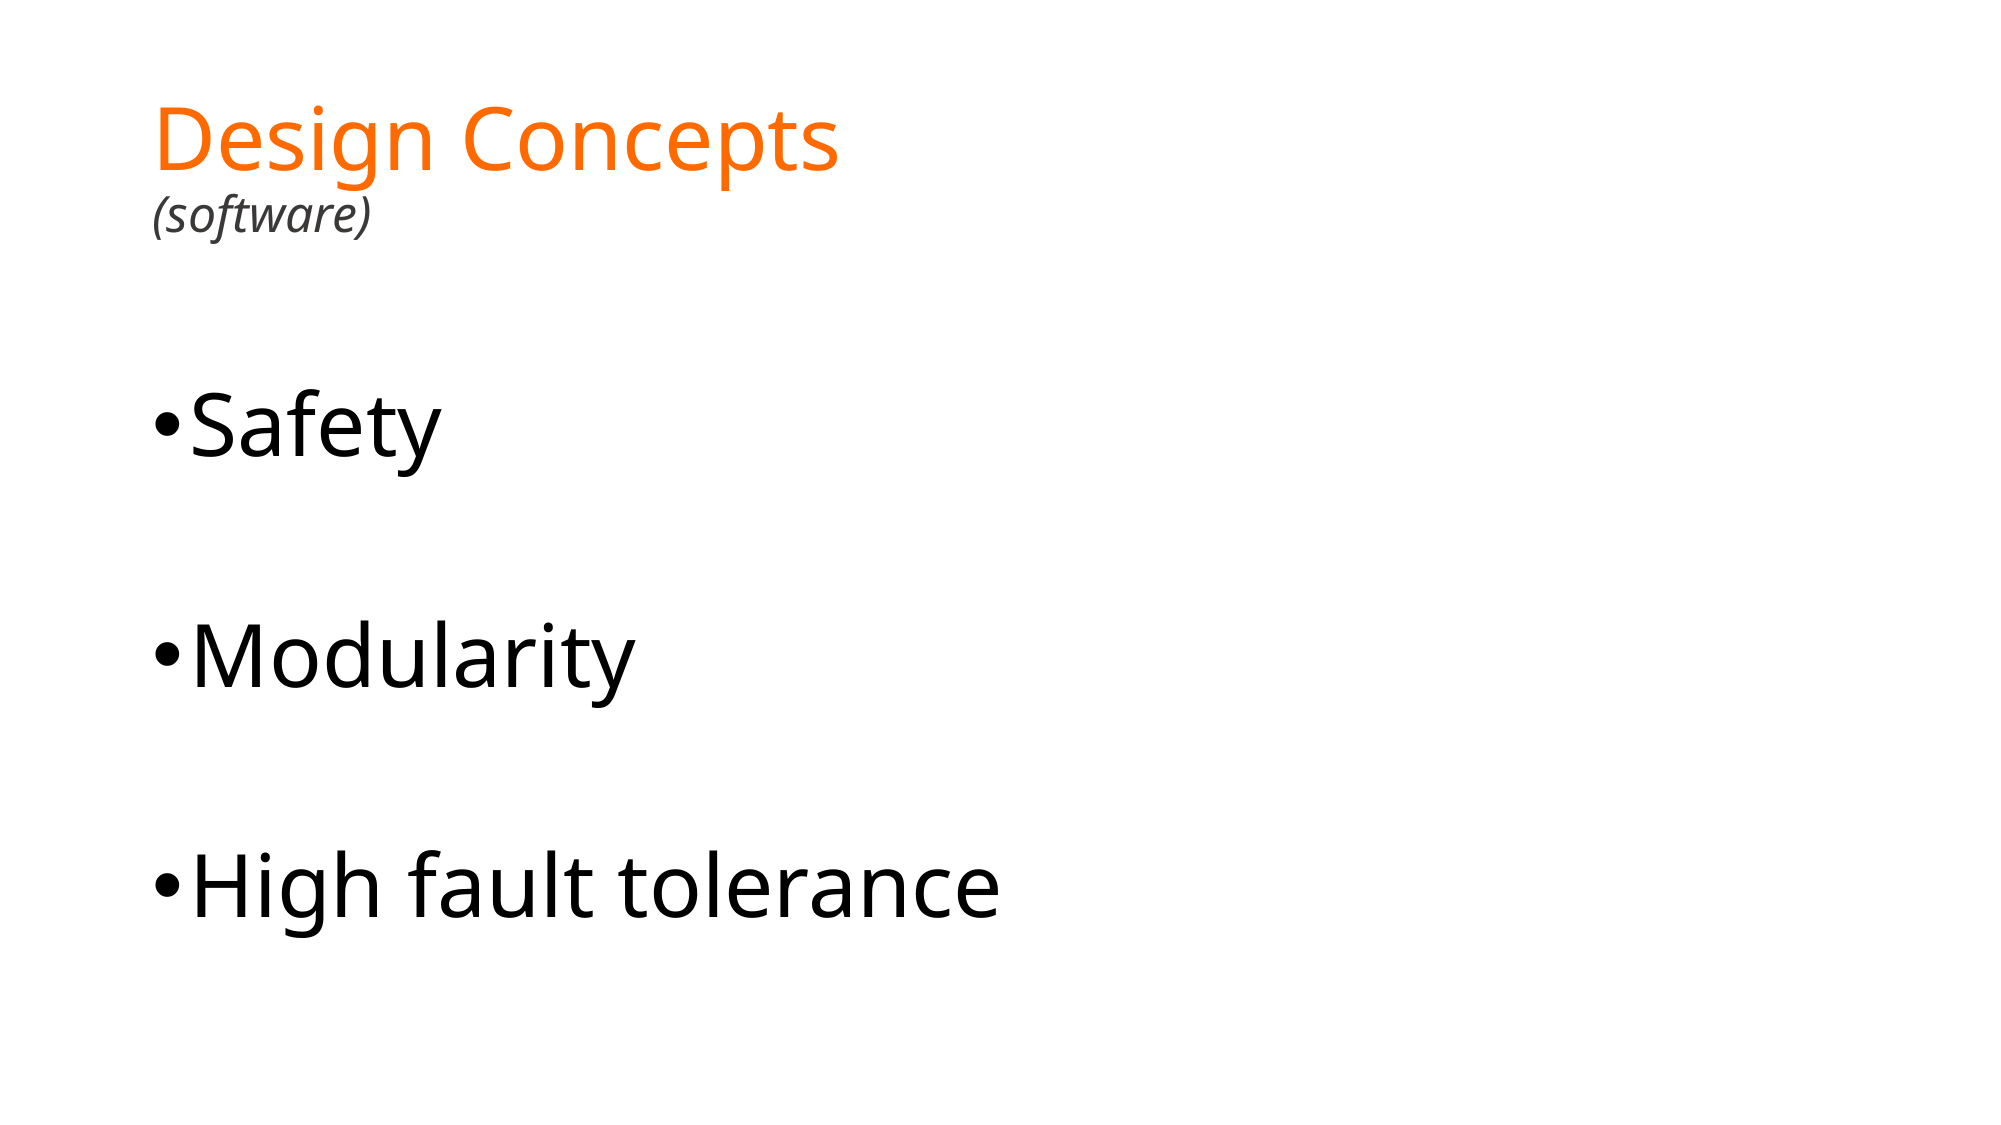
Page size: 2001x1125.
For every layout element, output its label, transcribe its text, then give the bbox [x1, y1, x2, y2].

title Design Concepts (software) [137, 59, 1863, 278]
list Safety Modularity High fault tolerance [137, 373, 1863, 957]
